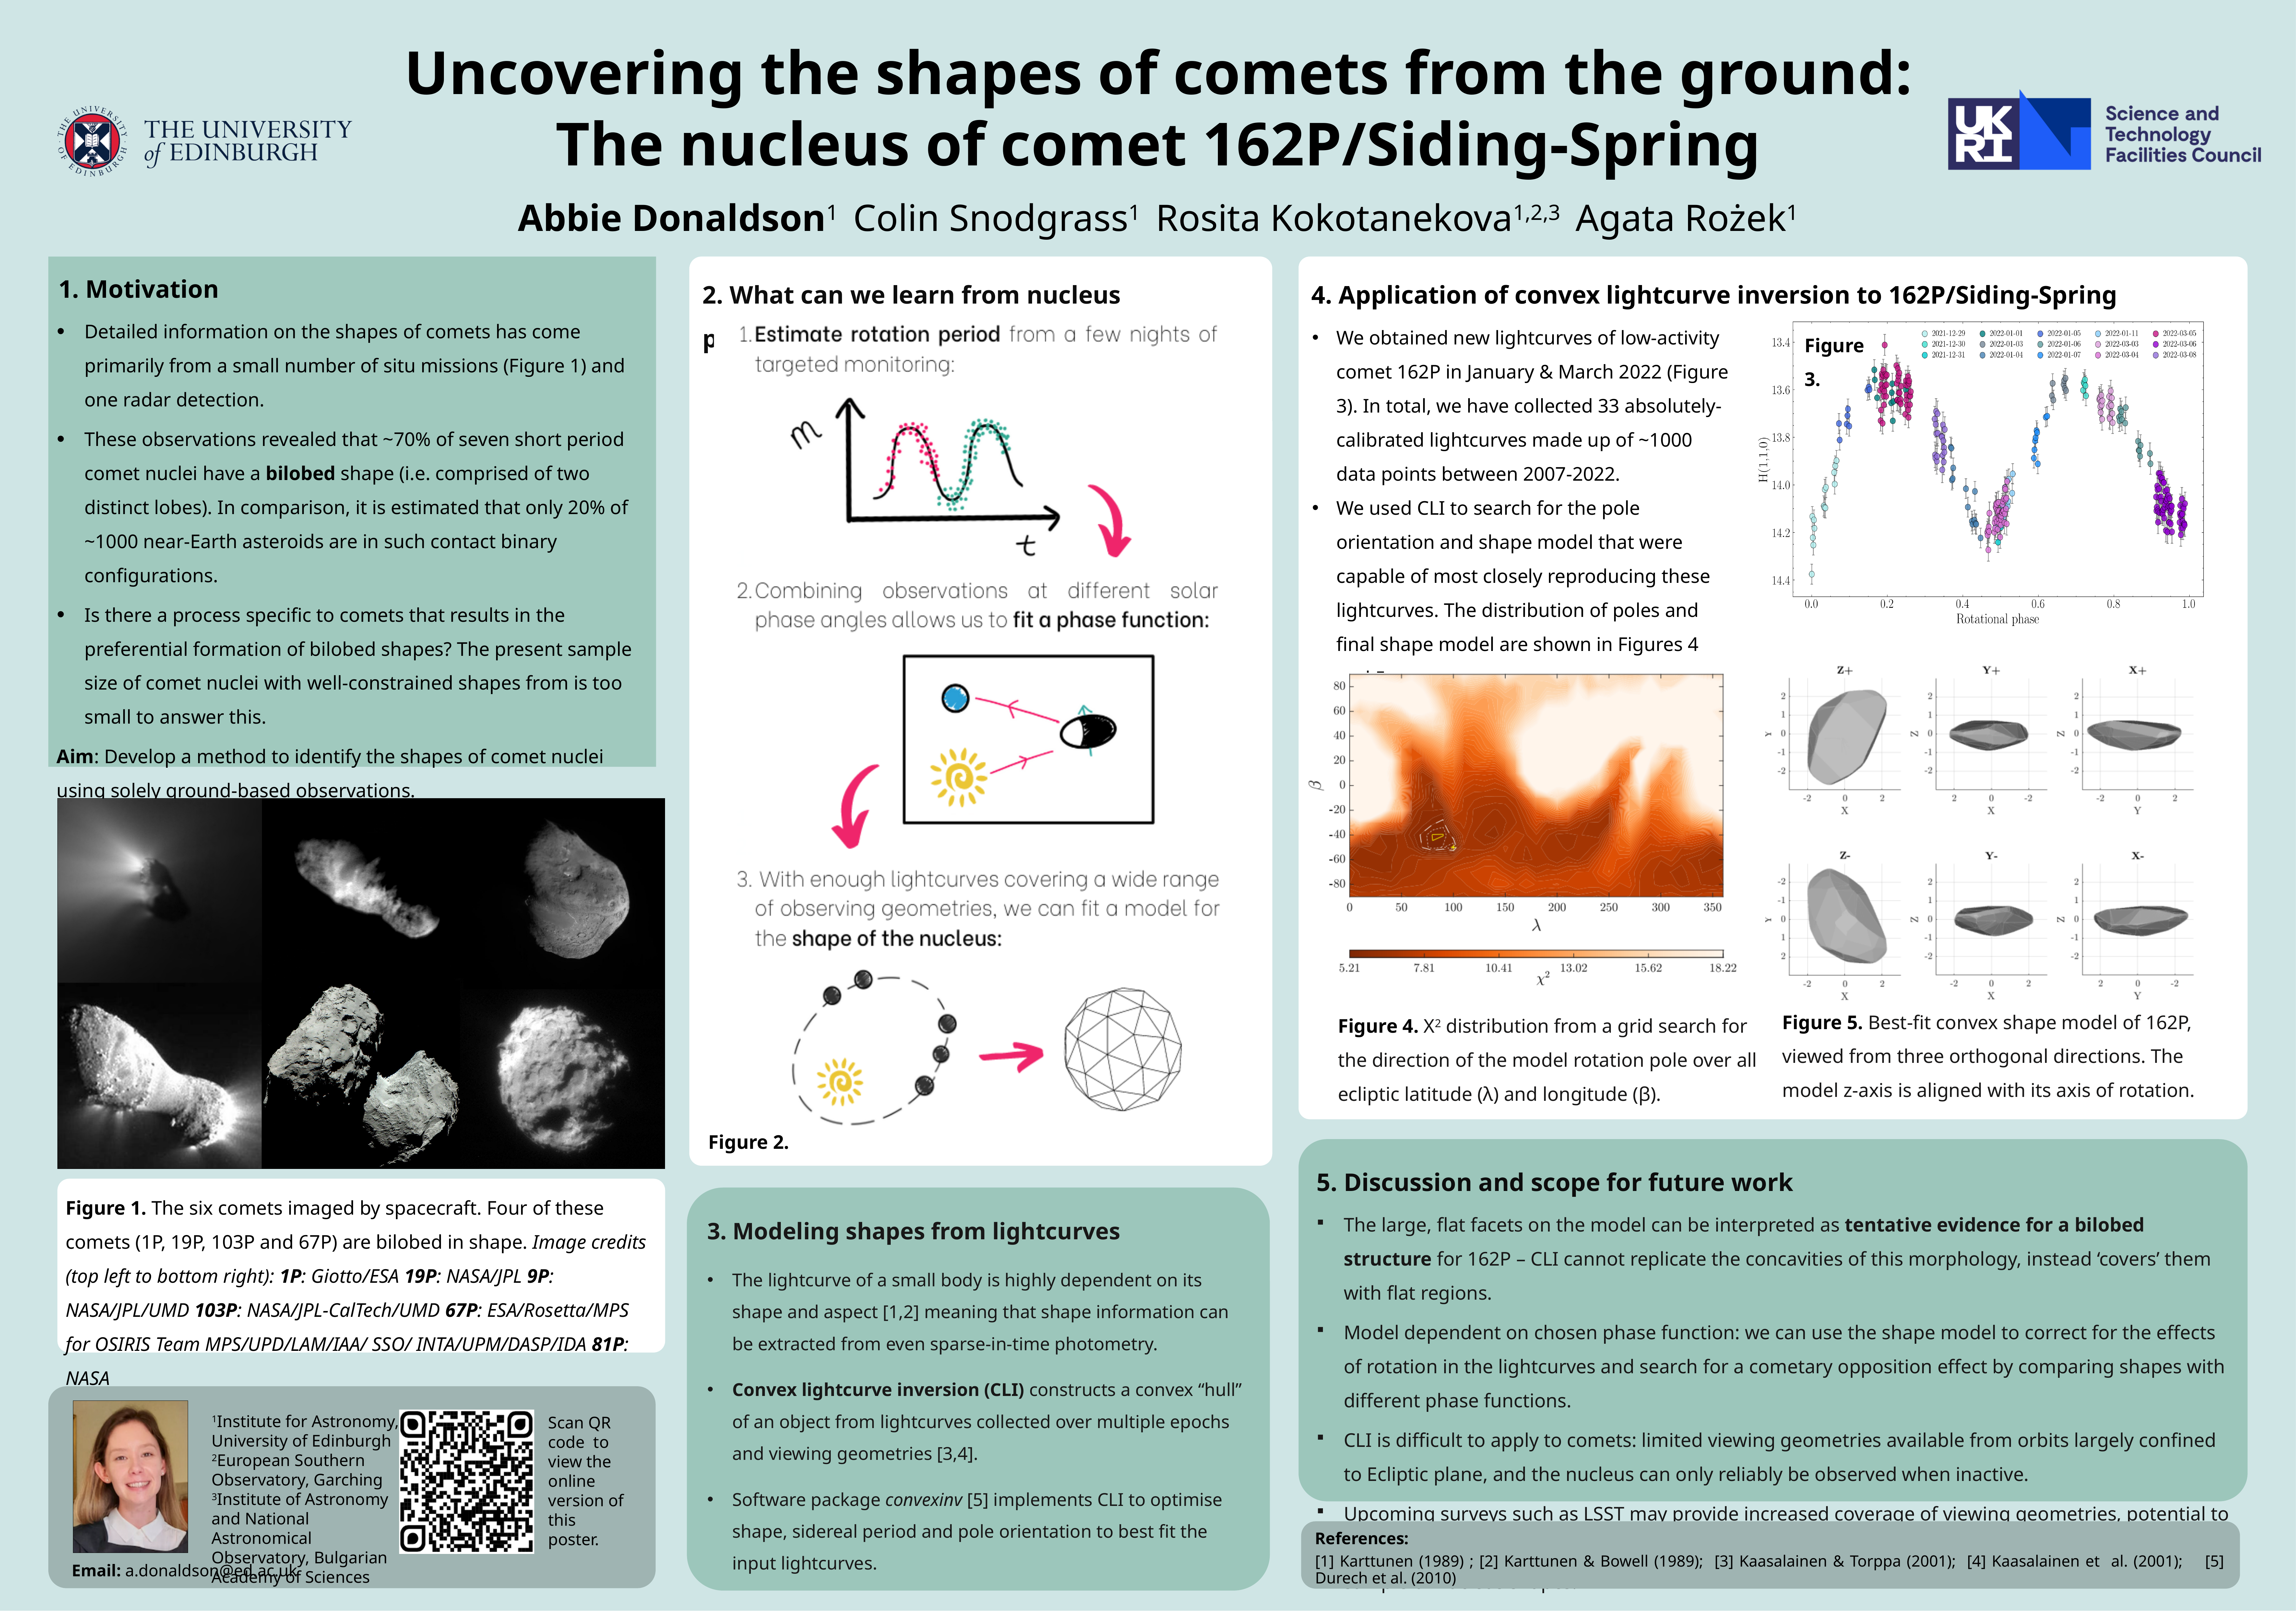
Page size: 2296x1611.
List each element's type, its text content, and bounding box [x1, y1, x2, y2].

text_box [48, 1383, 656, 1589]
text_box Figure 4. X2 distribution from a grid search for the direction of the model rotation pole over all ecliptic latitude (λ) and longitude (β). [1332, 1000, 1766, 1121]
text_box References: [1] Karttunen (1989) ; [2] Karttunen & Bowell (1989); [3] Kaasalainen & Torppa (2001); [4] Kaasalainen et al. (2001); [5] Durech et al. (2010) [1301, 1521, 2240, 1589]
list 1. Motivation Detailed information on the shapes of comets has come primarily from a small number of situ missions (Figure 1) and one radar detection. These observations revealed that ~70% of seven short period comet nuclei have a bilobed shape (i.e. comprised of two distinct lobes). In comparison, it is estimated that only 20% of ~1000 near-Earth asteroids are in such contact binary configurations. Is there a process specific to comets that results in the preferential formation of bilobed shapes? The present sample size of comet nuclei with well-constrained shapes from is too small to answer this. Aim: Develop a method to identify the shapes of comet nuclei using solely ground-based observations. [48, 257, 656, 767]
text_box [689, 256, 1272, 1166]
text_box 4. Application of convex lightcurve inversion to 162P/Siding-Spring [1298, 256, 2248, 1119]
text_box We obtained new lightcurves of low-activity comet 162P in January & March 2022 (Figure 3). In total, we have collected 33 absolutely-calibrated lightcurves made up of ~1000 data points between 2007-2022. We used CLI to search for the pole orientation and shape model that were capable of most closely reproducing these lightcurves. The distribution of poles and final shape model are shown in Figures 4 and 5. [1307, 312, 1738, 673]
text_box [1755, 319, 2206, 628]
text_box [1476, 1572, 2296, 1611]
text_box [57, 798, 665, 1353]
text_box Figure 5. Best-fit convex shape model of 162P, viewed from three orthogonal directions. The model z-axis is aligned with its axis of rotation. [1777, 996, 2221, 1082]
title Uncovering the shapes of comets from the ground: The nucleus of comet 162P/Siding-Spring [352, 2, 1965, 180]
picture [1307, 673, 1738, 989]
text_box 3. Modeling shapes from lightcurves The lightcurve of a small body is highly dependent on its shape and aspect [1,2] meaning that shape information can be extracted from even sparse-in-time photometry. Convex lightcurve inversion (CLI) constructs a convex “hull” of an object from lightcurves collected over multiple epochs and viewing geometries [3,4]. Software package convexinv [5] implements CLI to optimise shape, sidereal period and pole orientation to best fit the input lightcurves. [687, 1187, 1270, 1591]
picture [1948, 89, 2261, 170]
picture [1765, 663, 2217, 1008]
text_box Abbie Donaldson1 Colin Snodgrass1 Rosita Kokotanekova1,2,3 Agata Rożek1 [63, 180, 2254, 259]
picture [57, 106, 352, 176]
text_box 5. Discussion and scope for future work The large, flat facets on the model can be interpreted as tentative evidence for a bilobed structure for 162P – CLI cannot replicate the concavities of this morphology, instead ‘covers’ them with flat regions. Model dependent on chosen phase function: we can use the shape model to correct for the effects of rotation in the lightcurves and search for a cometary opposition effect by comparing shapes with different phase functions. CLI is difficult to apply to comets: limited viewing geometries available from orbits largely confined to Ecliptic plane, and the nucleus can only reliably be observed when inactive. Upcoming surveys such as LSST may provide increased coverage of viewing geometries, potential to streamline the shape modelling process for a greater number of comets and acquire a larger sample of nucleus shapes. [1298, 1139, 2248, 1501]
